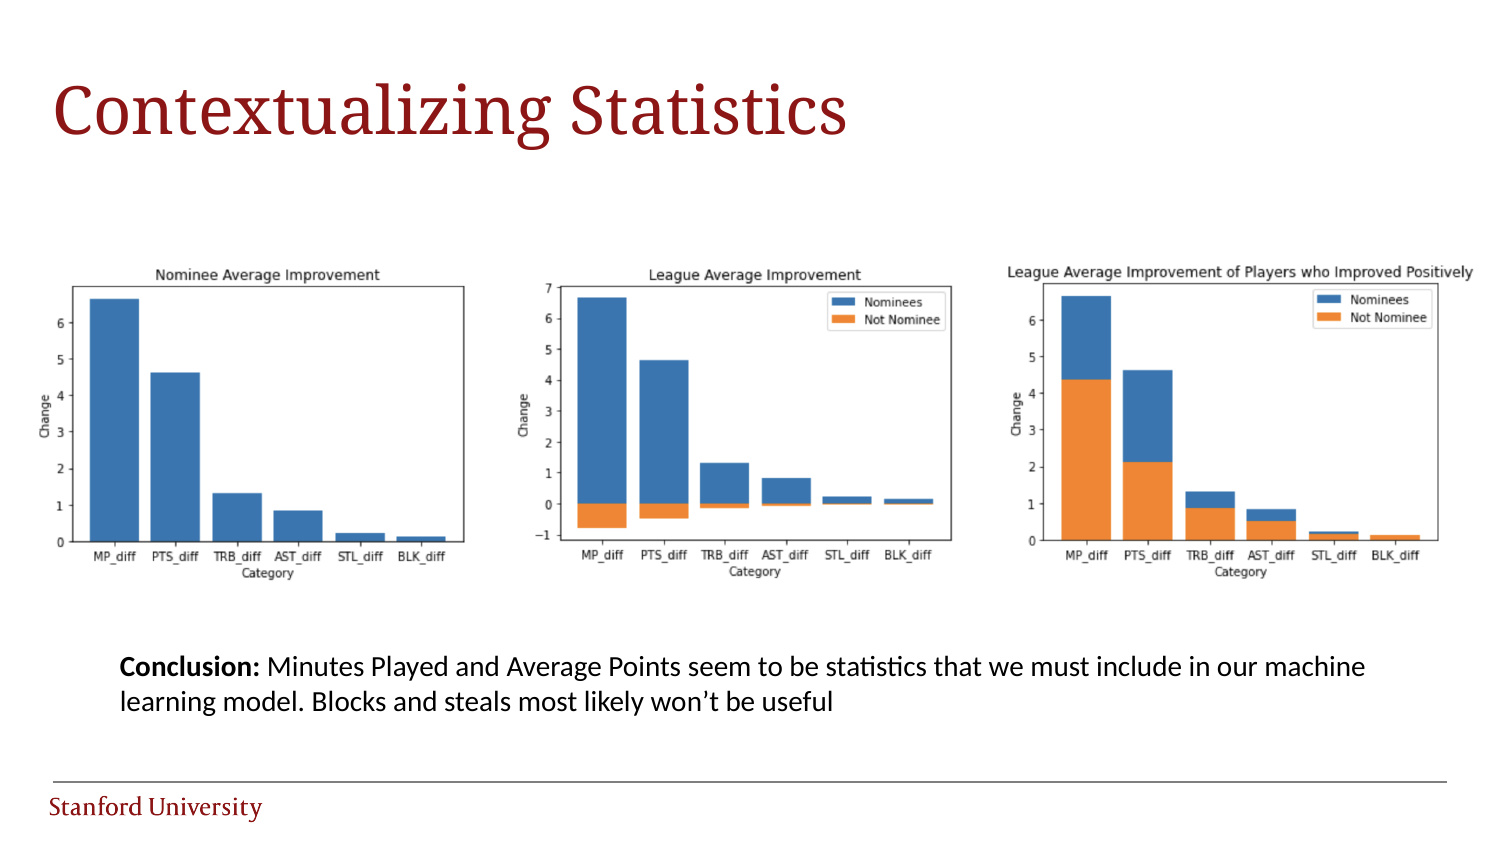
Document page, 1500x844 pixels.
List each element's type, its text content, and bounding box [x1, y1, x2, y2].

picture [1003, 260, 1476, 583]
picture [37, 783, 275, 835]
text_box Conclusion: Minutes Played and Average Points seem to be statistics that we must include in our machine learning model. Blocks and steals most likely won’t be useful [104, 631, 1385, 732]
picture [515, 260, 955, 583]
picture [35, 260, 467, 583]
title Contextualizing Statistics [52, 44, 1448, 181]
